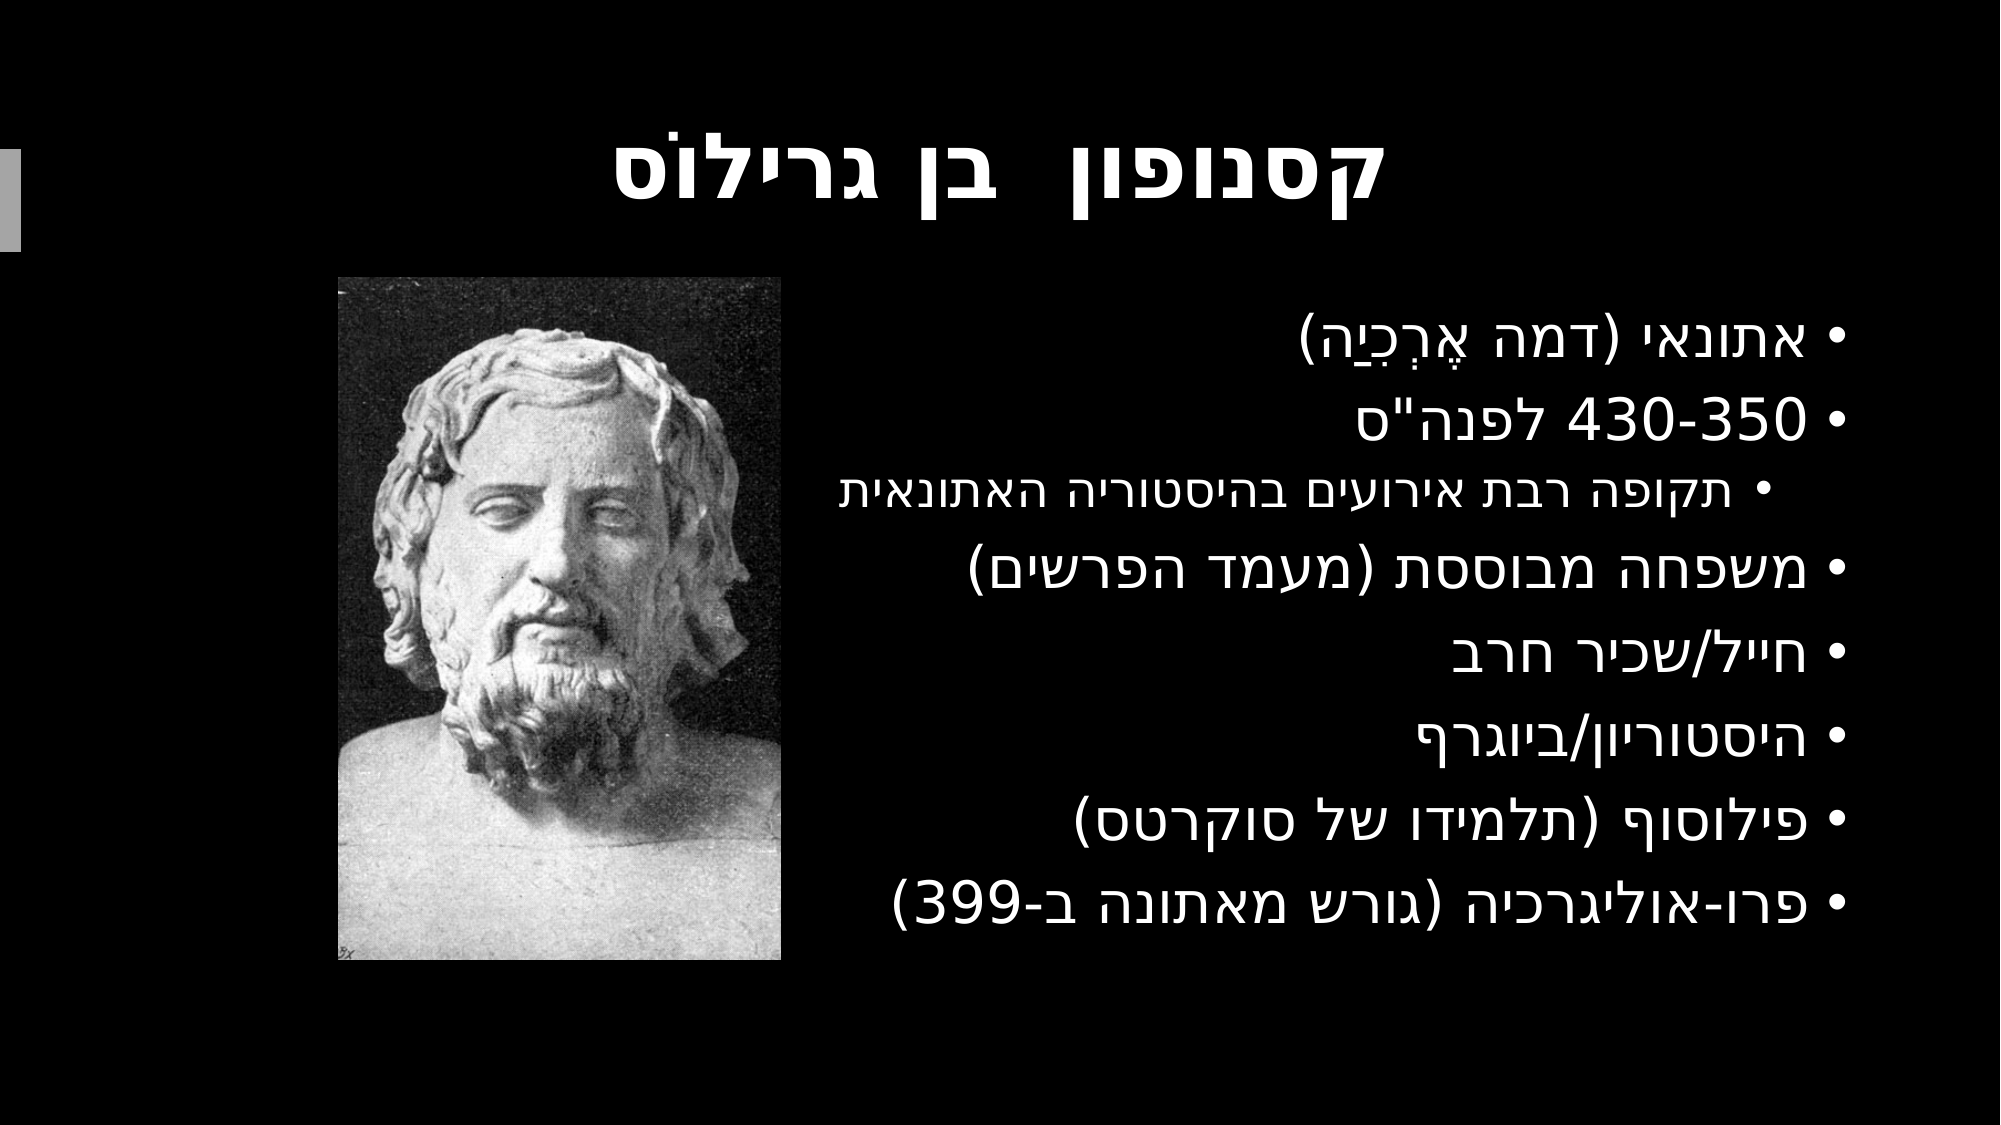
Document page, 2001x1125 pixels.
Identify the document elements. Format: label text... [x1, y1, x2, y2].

title קסנופון בן גרילוֹס [137, 59, 1863, 278]
list אתונאי (דמה אֶרְכִיַה) 430-350 לפנה"ס תקופה רבת אירועים בהיסטוריה האתונאית משפחה מבוססת (מעמד הפרשים) חייל/שכיר חרב היסטוריון/ביוגרף פילוסוף (תלמידו של סוקרטס) פרו-אוליגרכיה (גורש מאתונה ב-399) [634, 299, 1863, 1014]
picture [338, 277, 781, 960]
